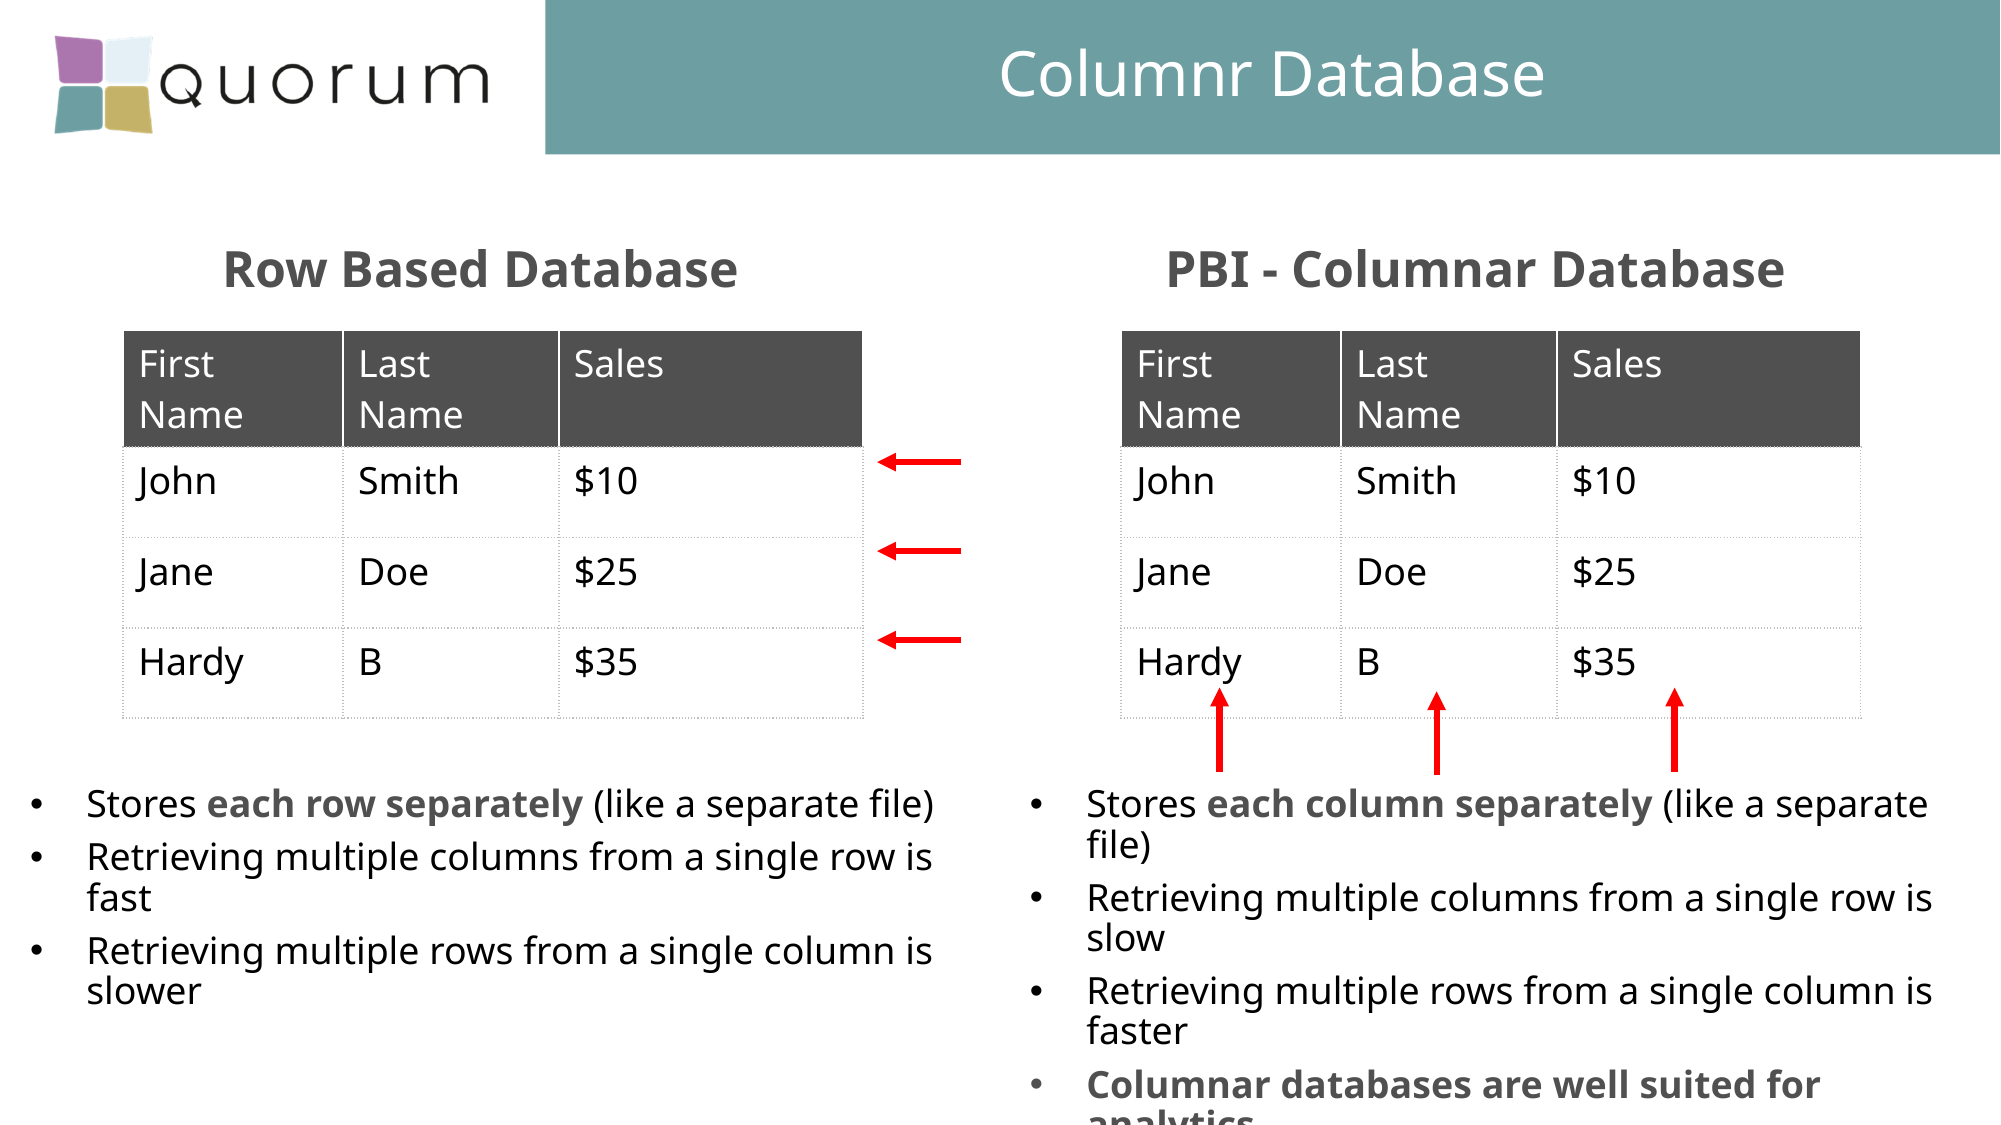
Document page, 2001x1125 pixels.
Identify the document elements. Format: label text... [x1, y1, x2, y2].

table_cell Smith [1341, 447, 1557, 538]
table_header Sales [560, 331, 862, 447]
table_cell B [343, 628, 559, 718]
table_header Last Name [344, 331, 558, 447]
table_cell Jane [123, 538, 343, 628]
table_cell Hardy [123, 628, 343, 718]
table_cell Jane [1121, 538, 1341, 628]
table_cell John [1121, 447, 1341, 538]
table_cell Hardy [1121, 628, 1341, 718]
list Columnr Database [545, 0, 2000, 155]
text_box Row Based Database [0, 220, 962, 322]
table_cell $10 [559, 447, 863, 538]
table_header First Name [124, 331, 342, 447]
table_cell John [123, 447, 343, 538]
picture [50, 24, 490, 143]
table_cell $35 [1557, 628, 1861, 718]
table_cell Doe [343, 538, 559, 628]
table_cell Doe [1341, 538, 1557, 628]
text_box PBI - Columnar Database [1093, 220, 1859, 322]
table_cell $25 [559, 538, 863, 628]
table_cell $25 [1557, 538, 1861, 628]
table_cell $35 [559, 628, 863, 718]
table_cell B [1341, 628, 1557, 718]
table_cell $10 [1557, 447, 1861, 538]
table_header First Name [1122, 331, 1340, 447]
text_box Stores each column separately (like a separate file) Retrieving multiple columns from a single row is slow Retrieving multiple rows from a single column is faster Columnar databases are well suited for analytics [999, 761, 2000, 1125]
table_cell Smith [343, 447, 559, 538]
text_box Stores each row separately (like a separate file) Retrieving multiple columns from a single row is fast Retrieving multiple rows from a single column is slower [0, 761, 999, 1037]
table_header Last Name [1342, 331, 1556, 447]
table_header Sales [1558, 331, 1860, 447]
